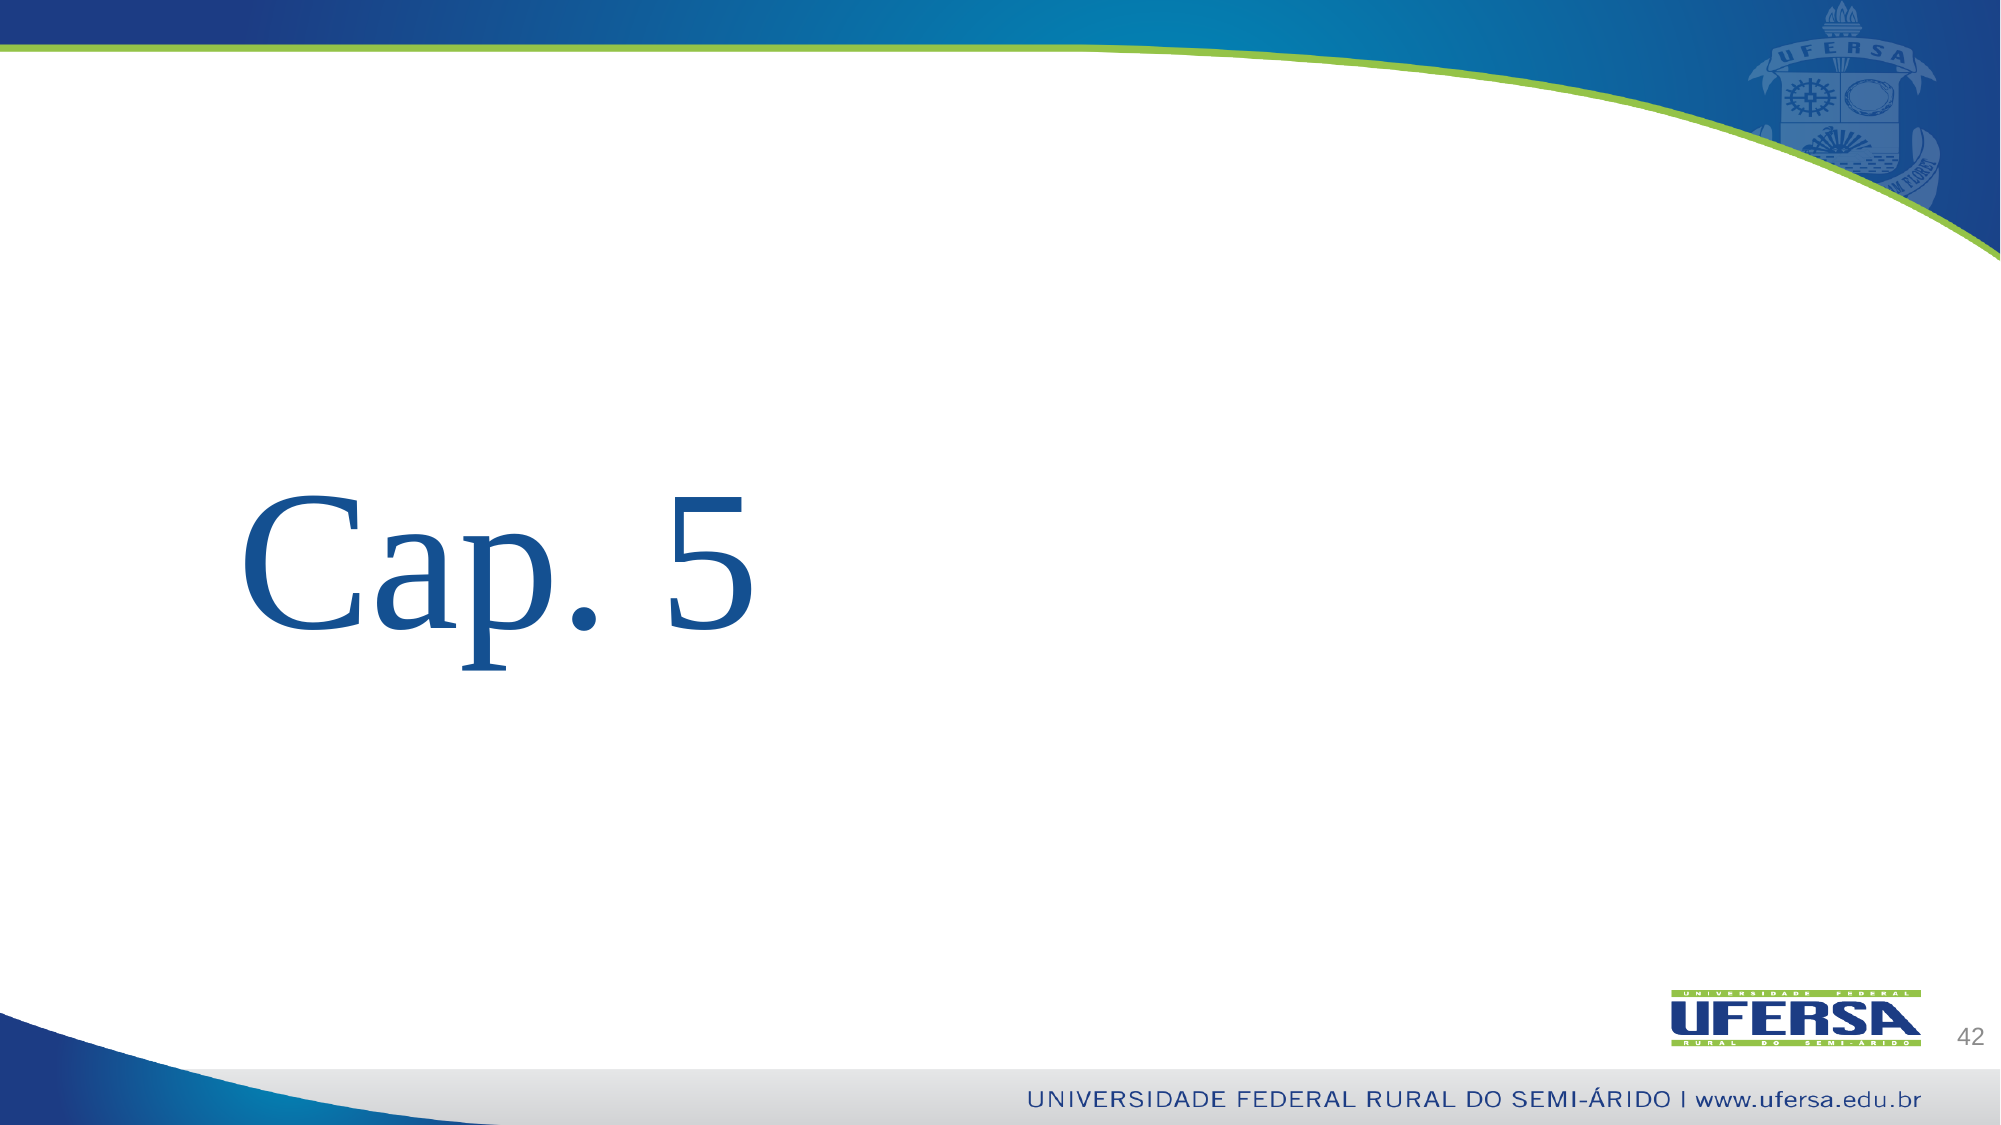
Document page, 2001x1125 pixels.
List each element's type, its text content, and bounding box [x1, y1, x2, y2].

picture [0, 0, 2001, 1125]
title Cap. 5 [222, 399, 942, 729]
slide_number 42 [1550, 1005, 2000, 1066]
